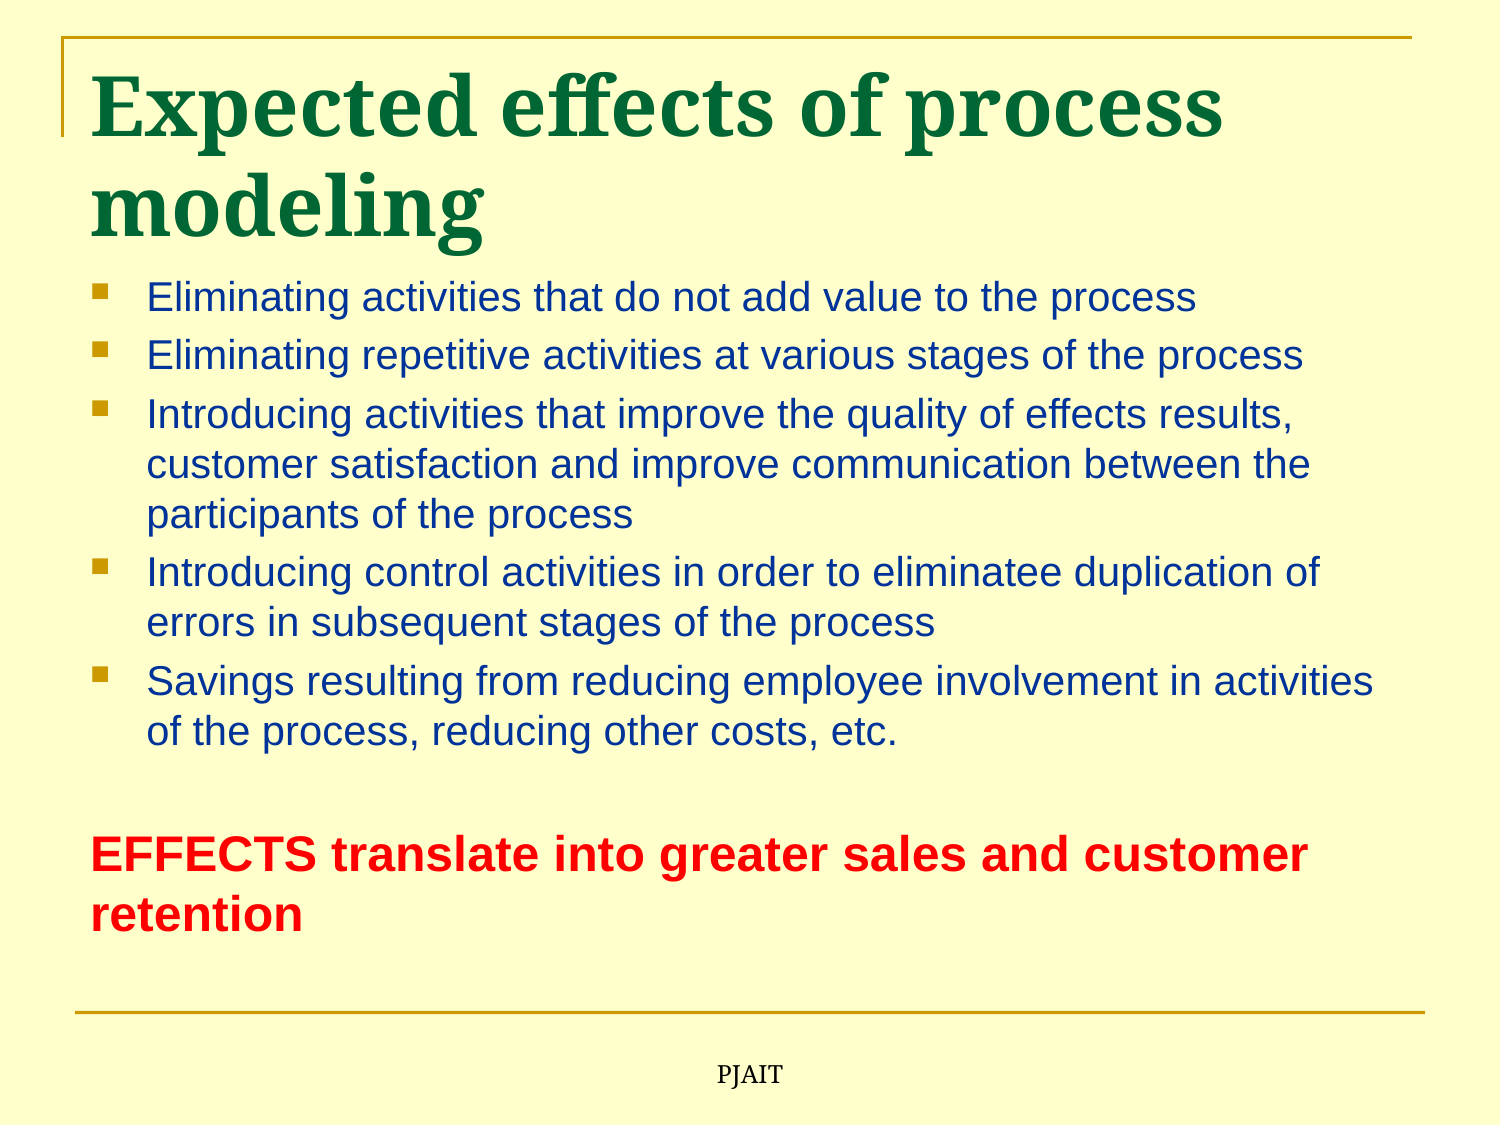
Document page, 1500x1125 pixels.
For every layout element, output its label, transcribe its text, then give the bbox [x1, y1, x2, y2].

list Eliminating activities that do not add value to the process Eliminating repetitive activities at various stages of the process Introducing activities that improve the quality of effects results, customer satisfaction and improve communication between the participants of the process Introducing control activities in order to eliminatee duplication of errors in subsequent stages of the process Savings resulting from reducing employee involvement in activities of the process, reducing other costs, etc. EFFECTS translate into greater sales and customer retention [74, 262, 1426, 1006]
footer PJAIT [512, 1024, 988, 1101]
title Expected effects of process modeling [74, 45, 1426, 233]
